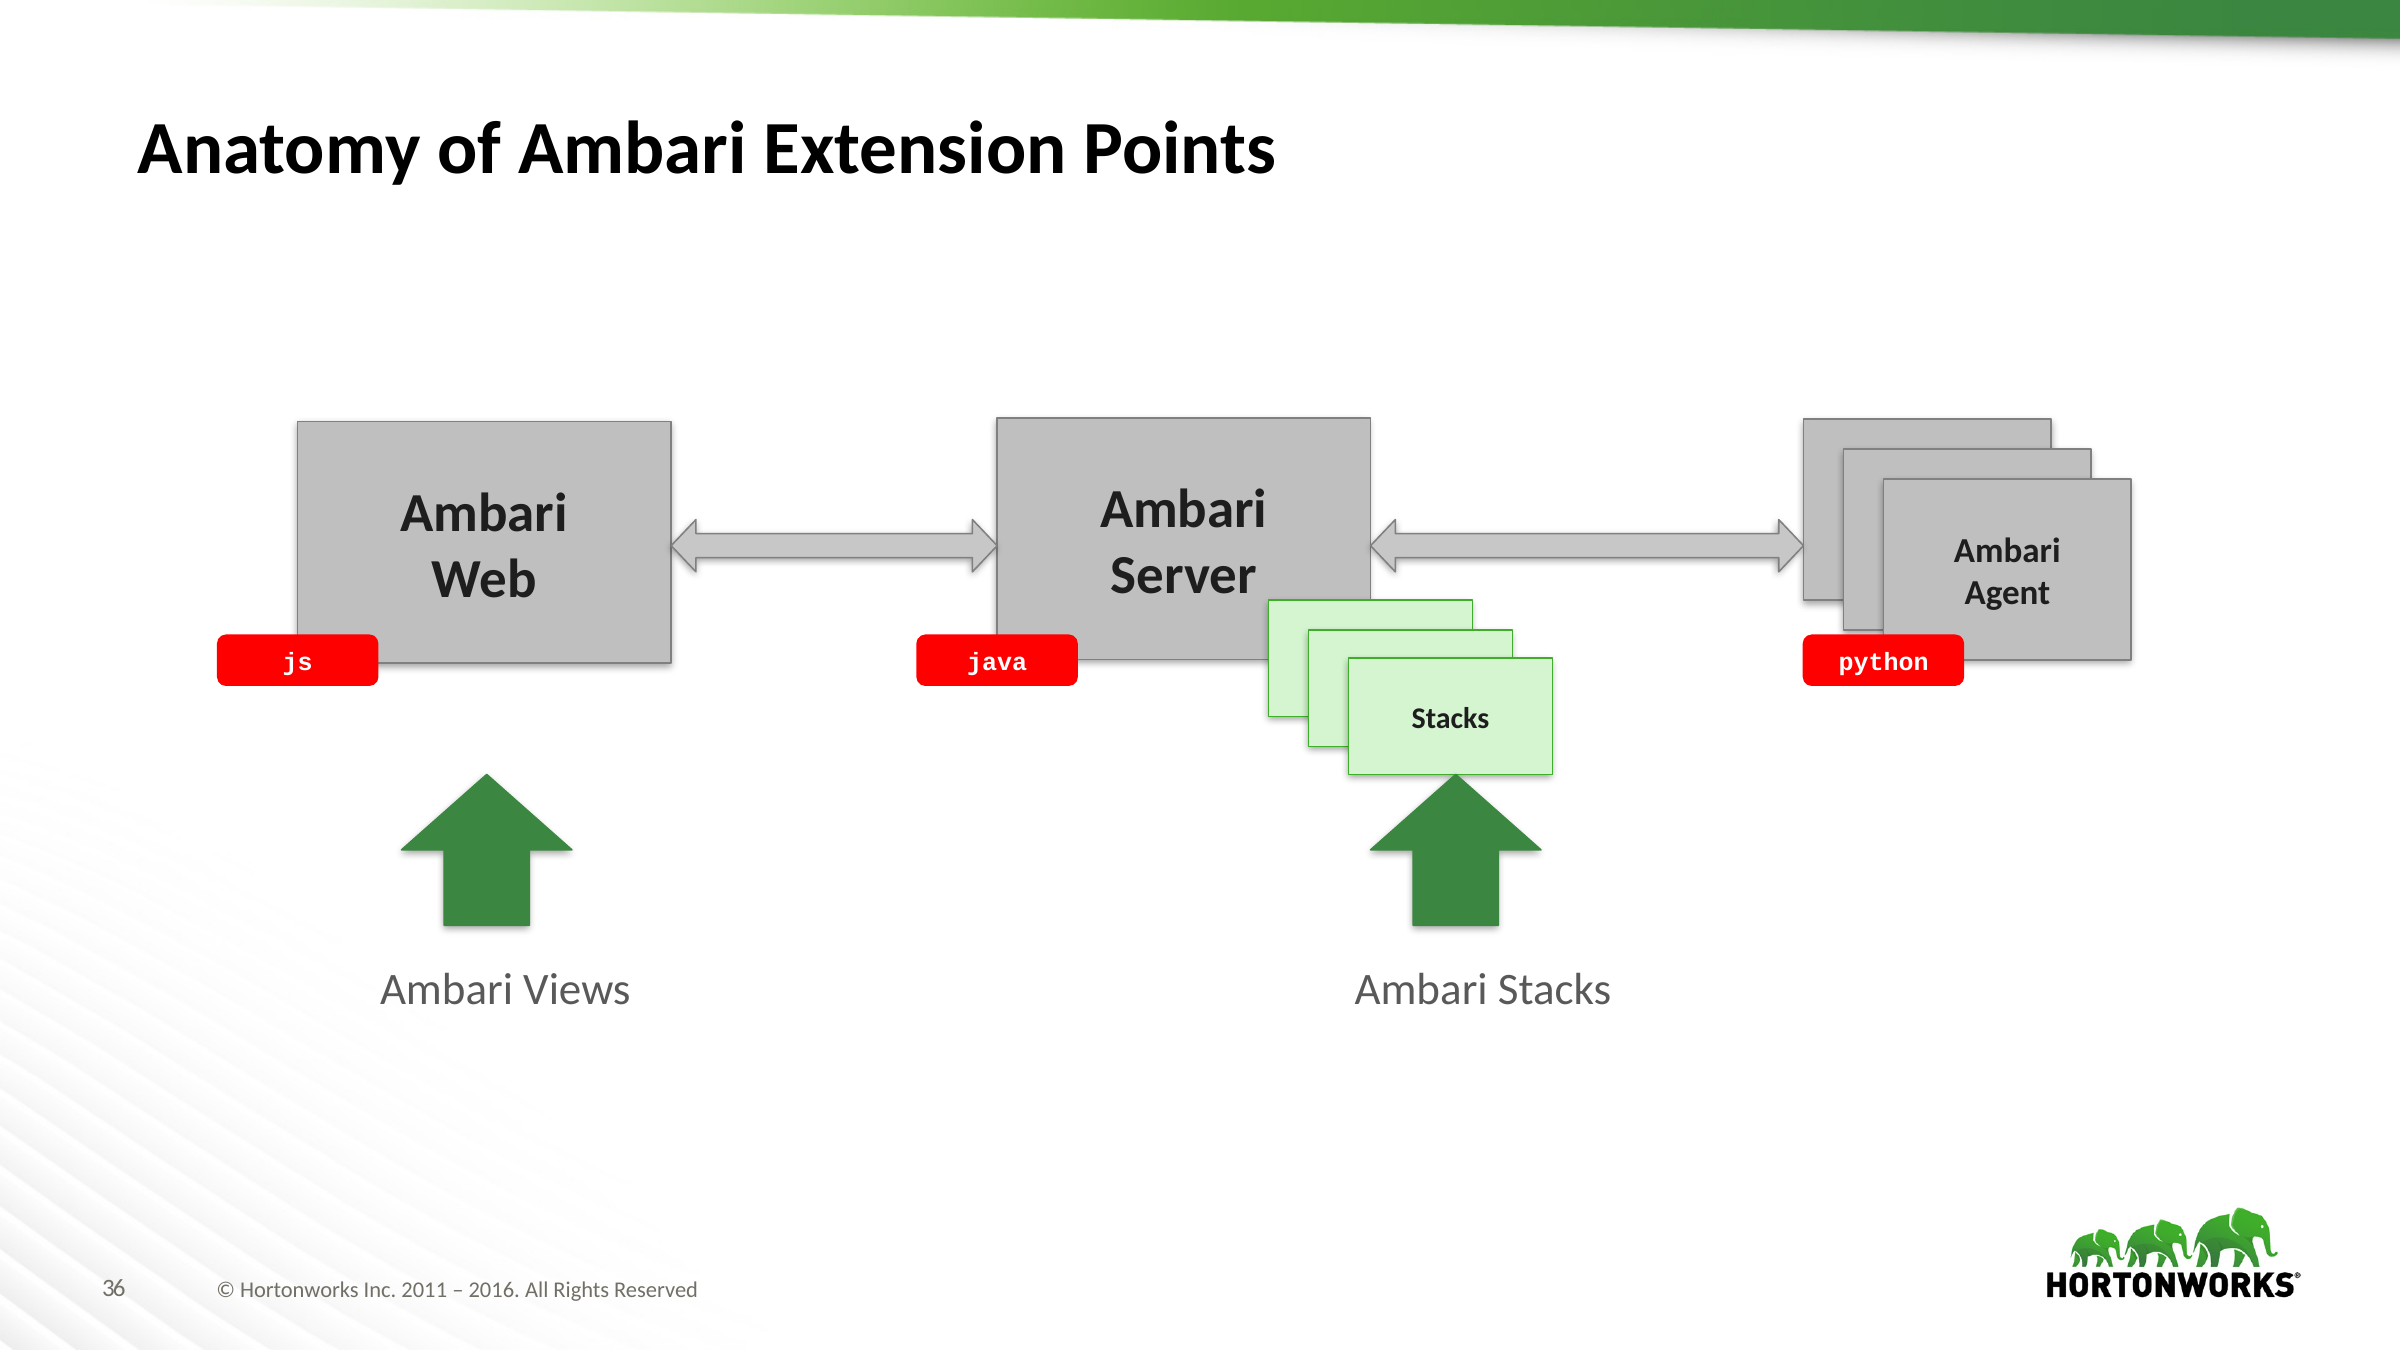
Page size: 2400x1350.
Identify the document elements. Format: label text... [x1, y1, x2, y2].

text_box Stacks [1348, 657, 1553, 775]
text_box python [1803, 635, 1964, 686]
picture [0, 0, 2400, 1350]
text_box Ambari Agent [1883, 478, 2132, 661]
text_box Ambari Stacks [1336, 950, 1577, 1131]
text_box js [217, 635, 378, 686]
text_box Stacks [1308, 629, 1513, 747]
text_box [1369, 518, 1805, 573]
text_box Ambari Web [297, 421, 672, 664]
text_box Ambari Server [996, 417, 1371, 660]
text_box [400, 773, 573, 927]
text_box Stacks [1268, 599, 1473, 717]
text_box [1369, 773, 1542, 927]
text_box java [917, 635, 1078, 686]
text_box Ambari Agent [1843, 448, 2092, 631]
text_box Ambari Agent [1803, 418, 2052, 601]
text_box Ambari Views [361, 950, 602, 1131]
text_box [670, 518, 998, 573]
title Anatomy of Ambari Extension Points [138, 50, 2298, 250]
